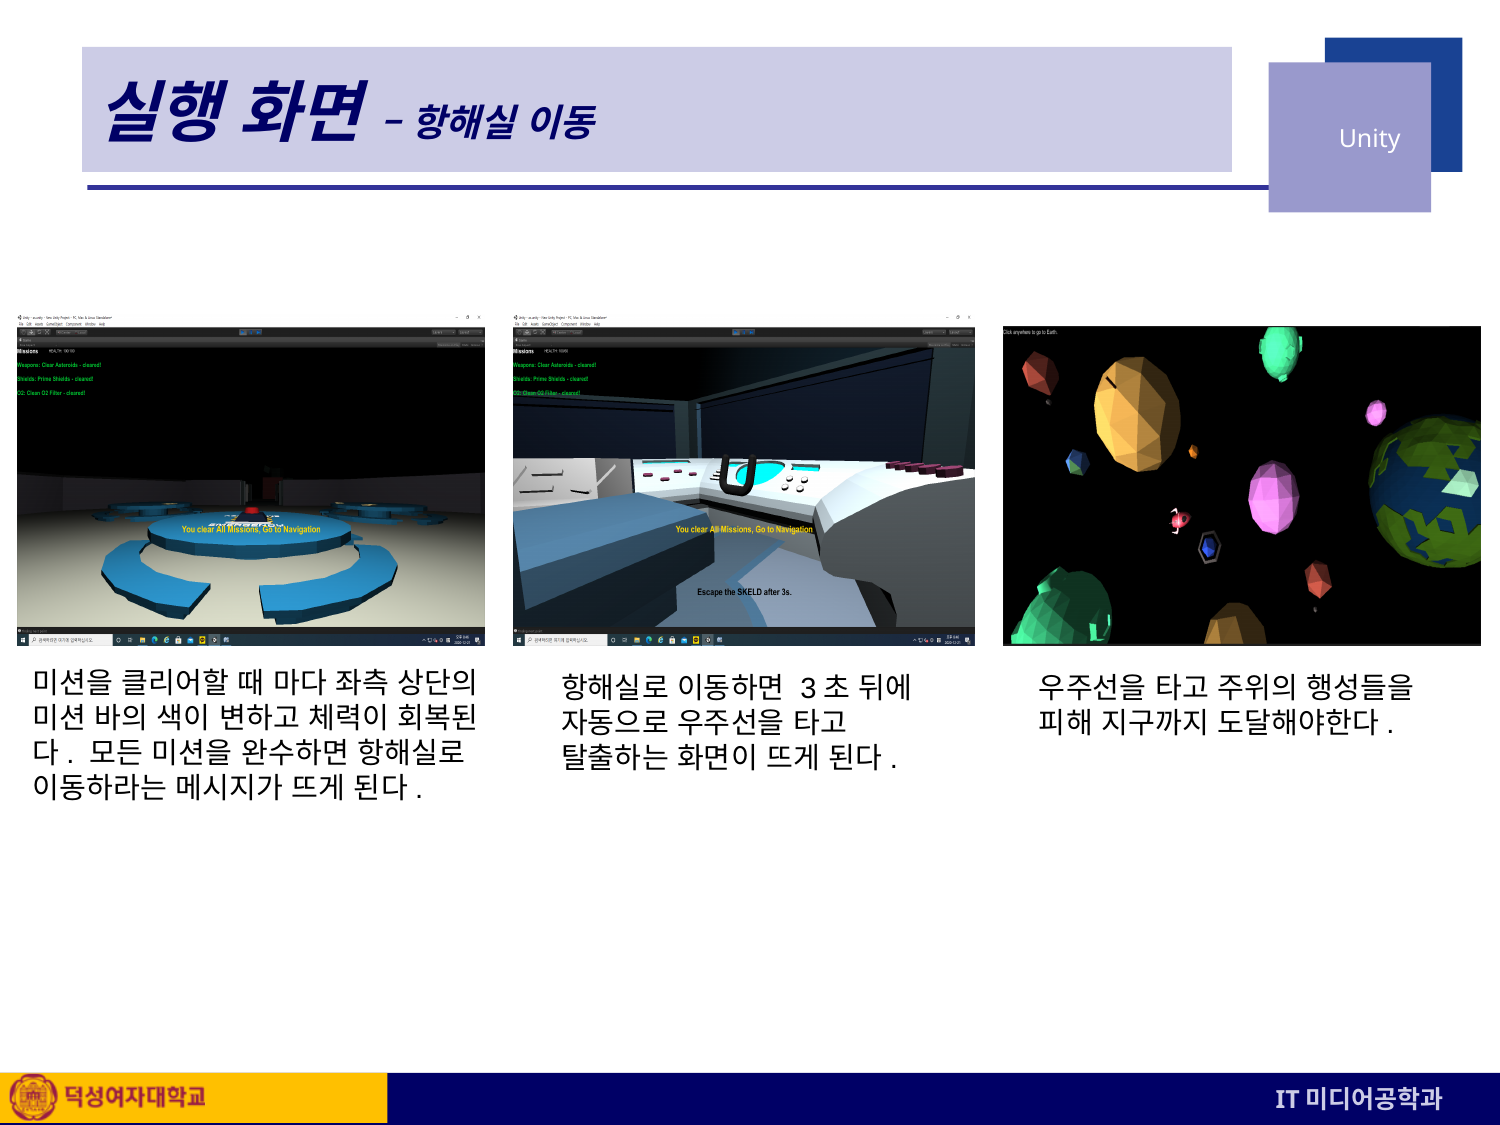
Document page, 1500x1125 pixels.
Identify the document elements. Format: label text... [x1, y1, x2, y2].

text_box 항해실로 이동하면 3초 뒤에 자동으로 우주선을 타고 탈출하는 화면이 뜨게 된다. [546, 661, 942, 782]
picture [513, 314, 975, 646]
text_box 우주선을 타고 주위의 행성들을 피해 지구까지 도달해야한다. [1024, 661, 1461, 747]
title 실행 화면 – 항해실 이동 [81, 46, 1233, 173]
text_box 미션을 클리어할 때 마다 좌측 상단의 미션 바의 색이 변하고 체력이 회복된다. 모든 미션을 완수하면 항해실로 이동하라는 메시지가 뜨게 된다. [17, 656, 532, 812]
picture [17, 314, 485, 646]
picture [0, 1034, 229, 1125]
picture [1003, 326, 1481, 646]
